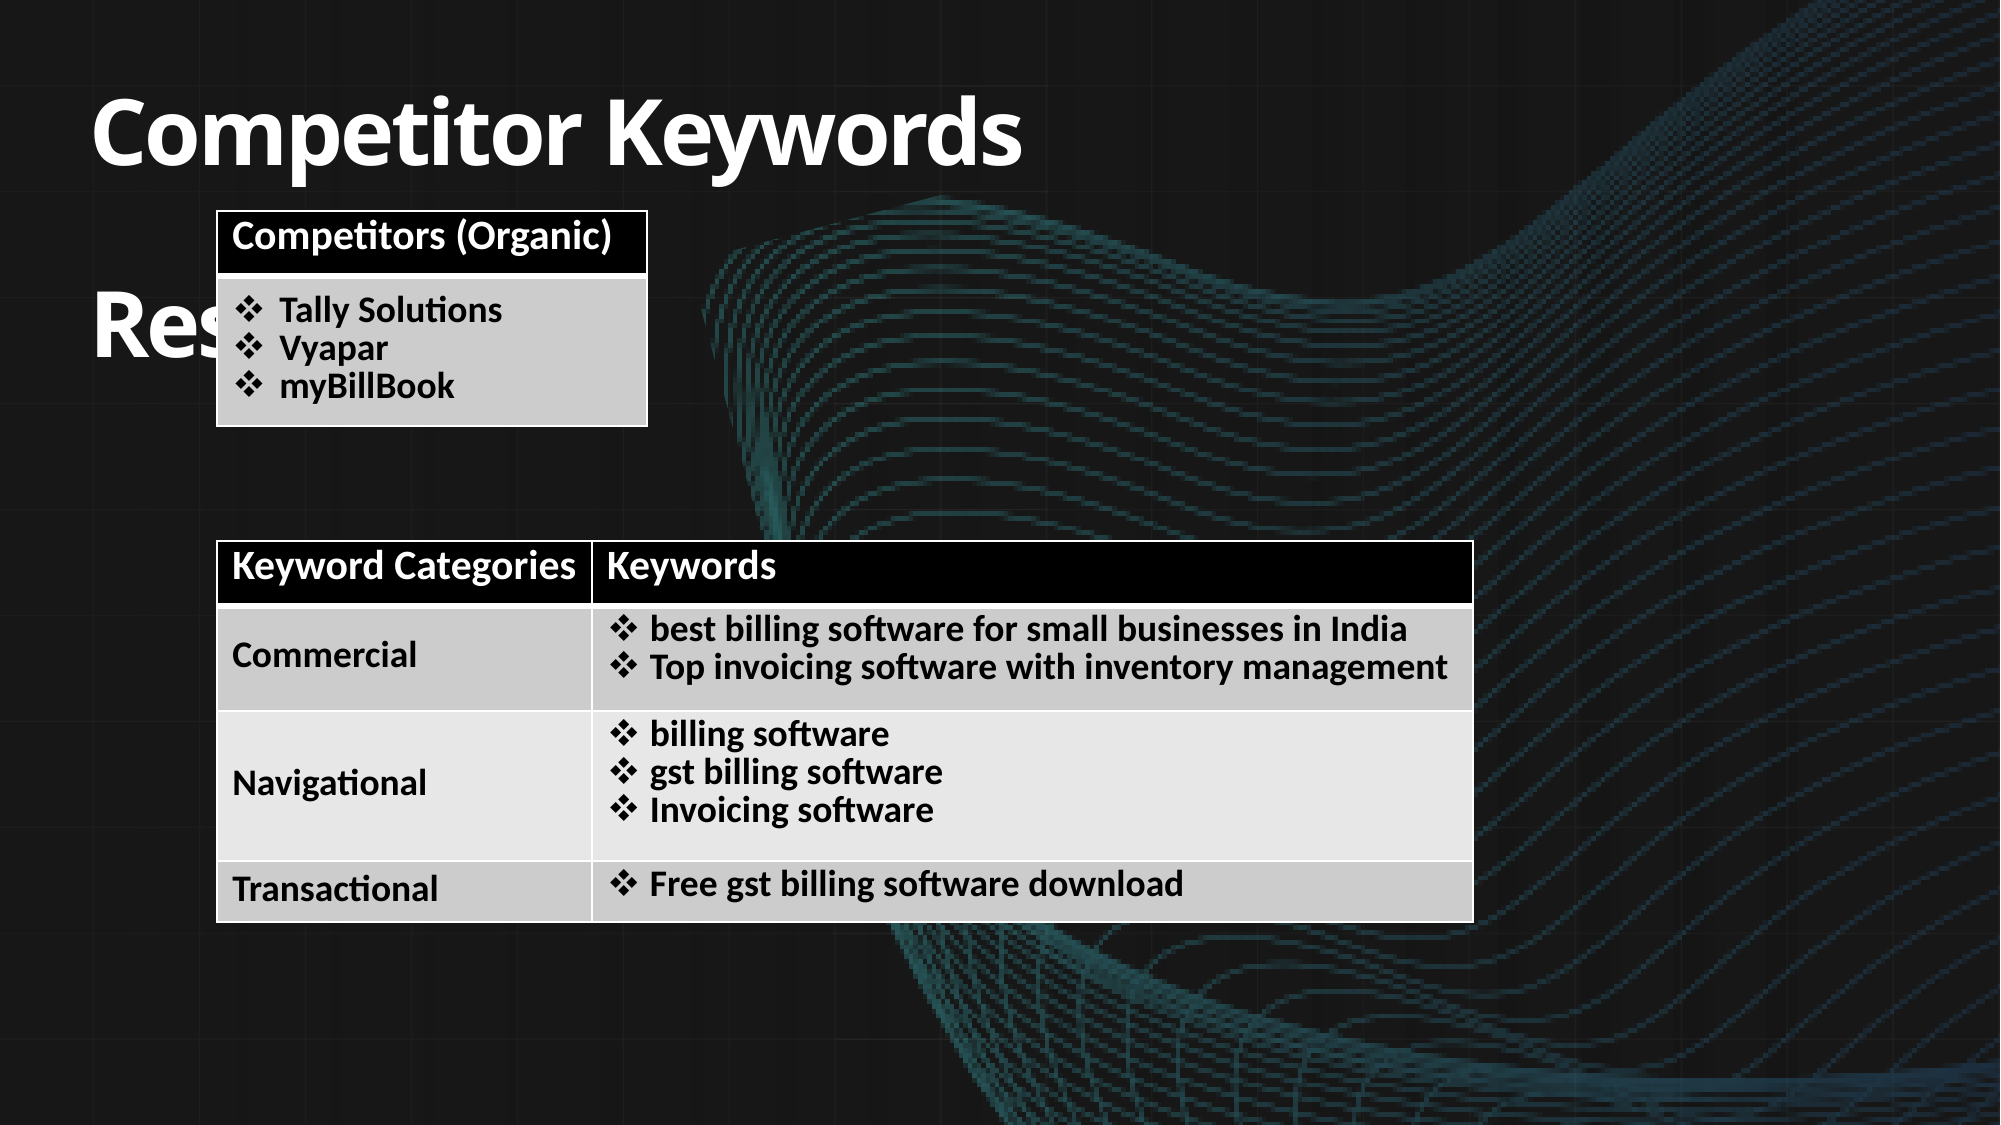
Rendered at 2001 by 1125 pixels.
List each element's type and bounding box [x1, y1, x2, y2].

text_box [0, 0, 2000, 1125]
